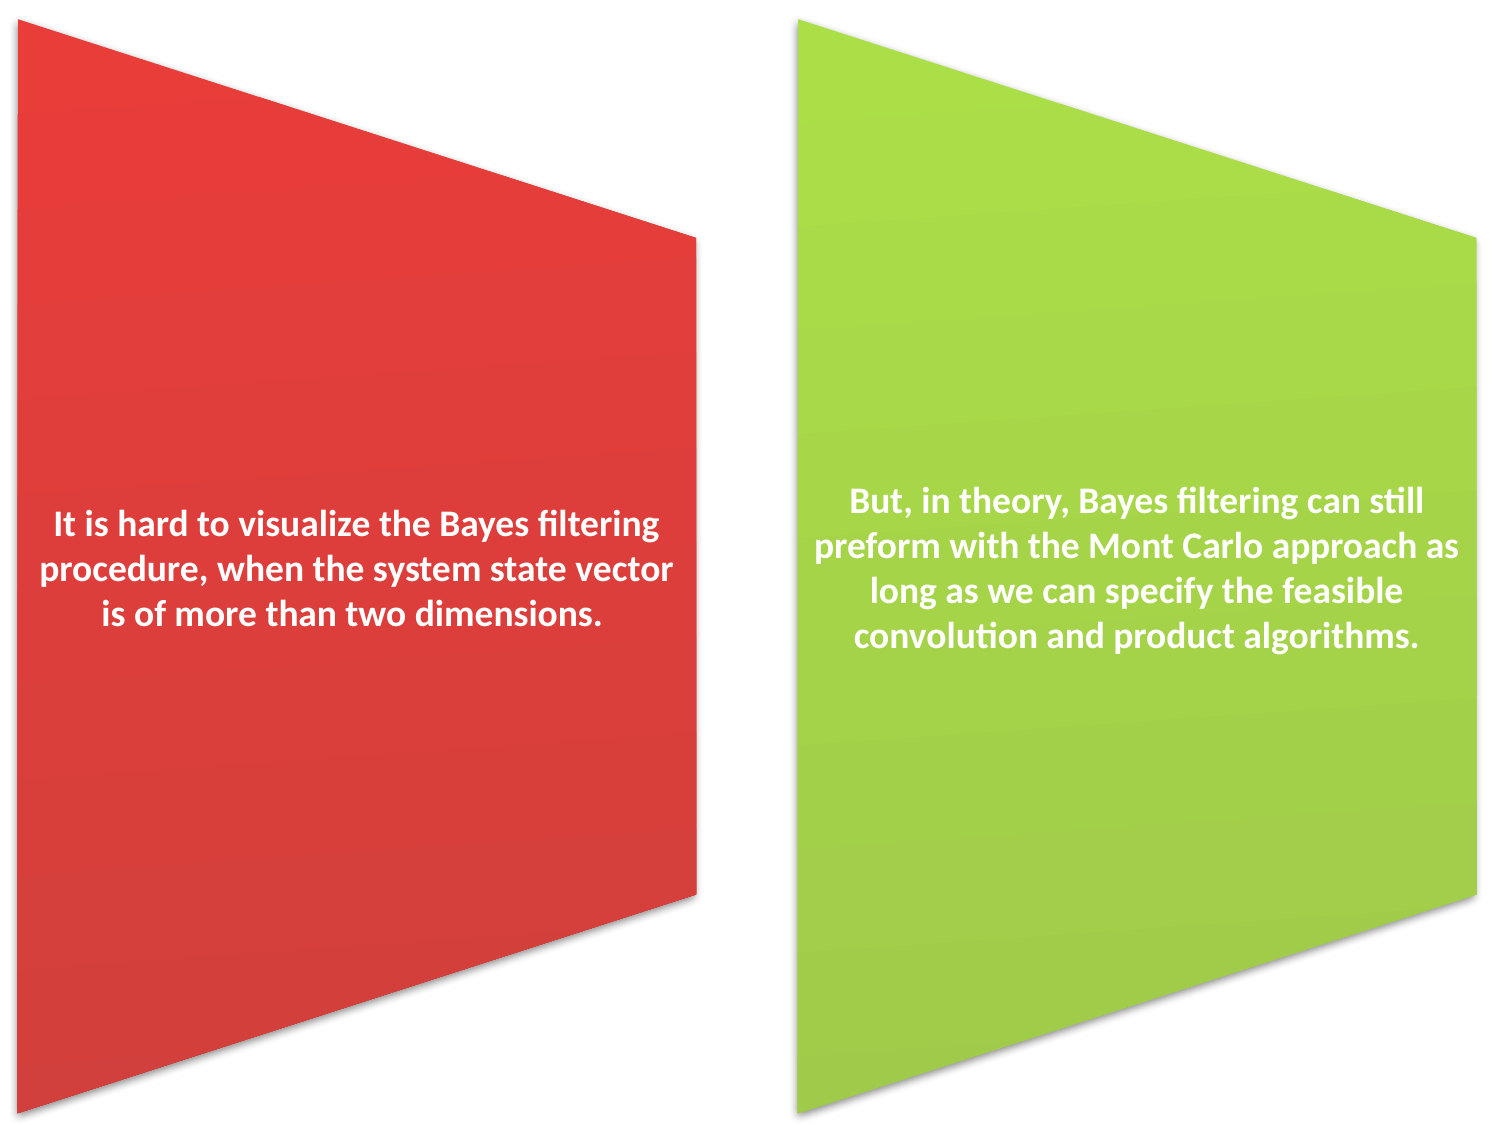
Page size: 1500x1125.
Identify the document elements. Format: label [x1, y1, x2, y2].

text_box [17, 18, 1477, 1114]
